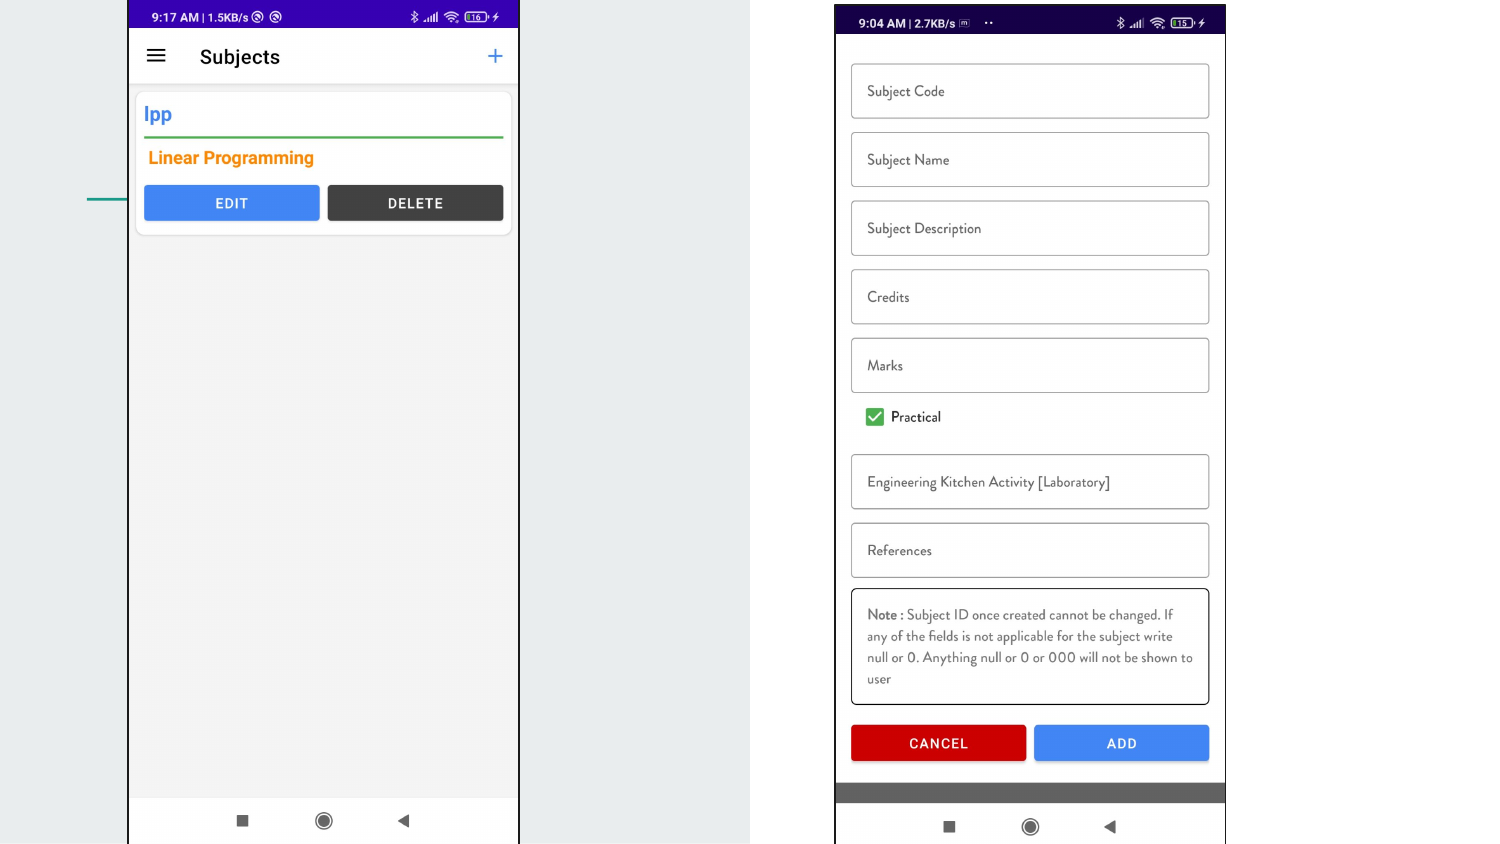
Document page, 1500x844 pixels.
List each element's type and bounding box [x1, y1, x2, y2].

picture [128, 0, 519, 844]
picture [835, 5, 1226, 844]
